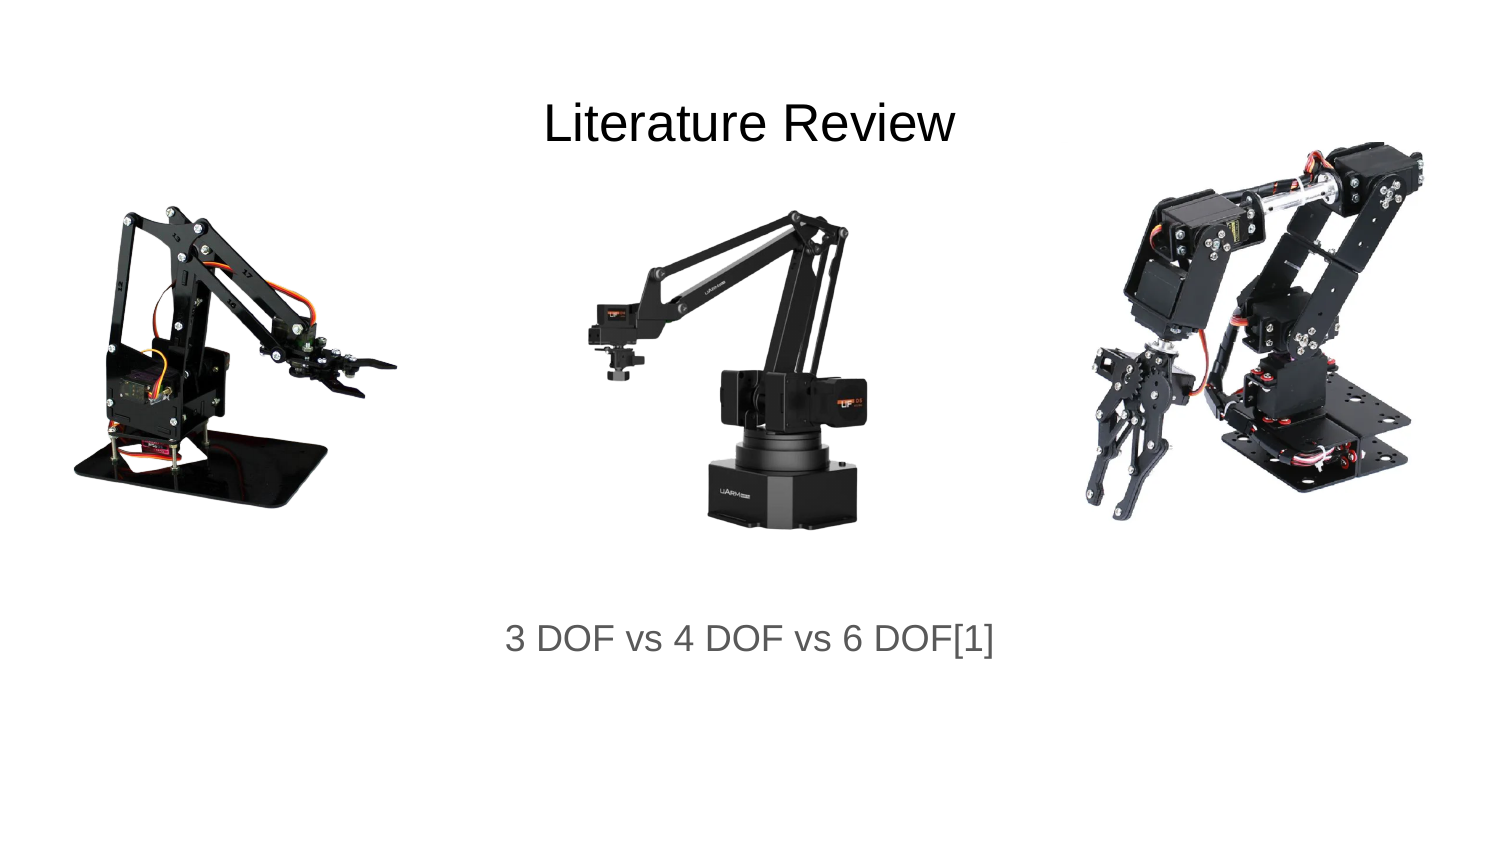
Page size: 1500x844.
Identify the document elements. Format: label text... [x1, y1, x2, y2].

picture [1035, 141, 1476, 548]
picture [39, 178, 422, 561]
picture [529, 178, 912, 561]
title Literature Review [51, 72, 1449, 167]
text_box 3 DOF vs 4 DOF vs 6 DOF[1] [184, 598, 1316, 693]
